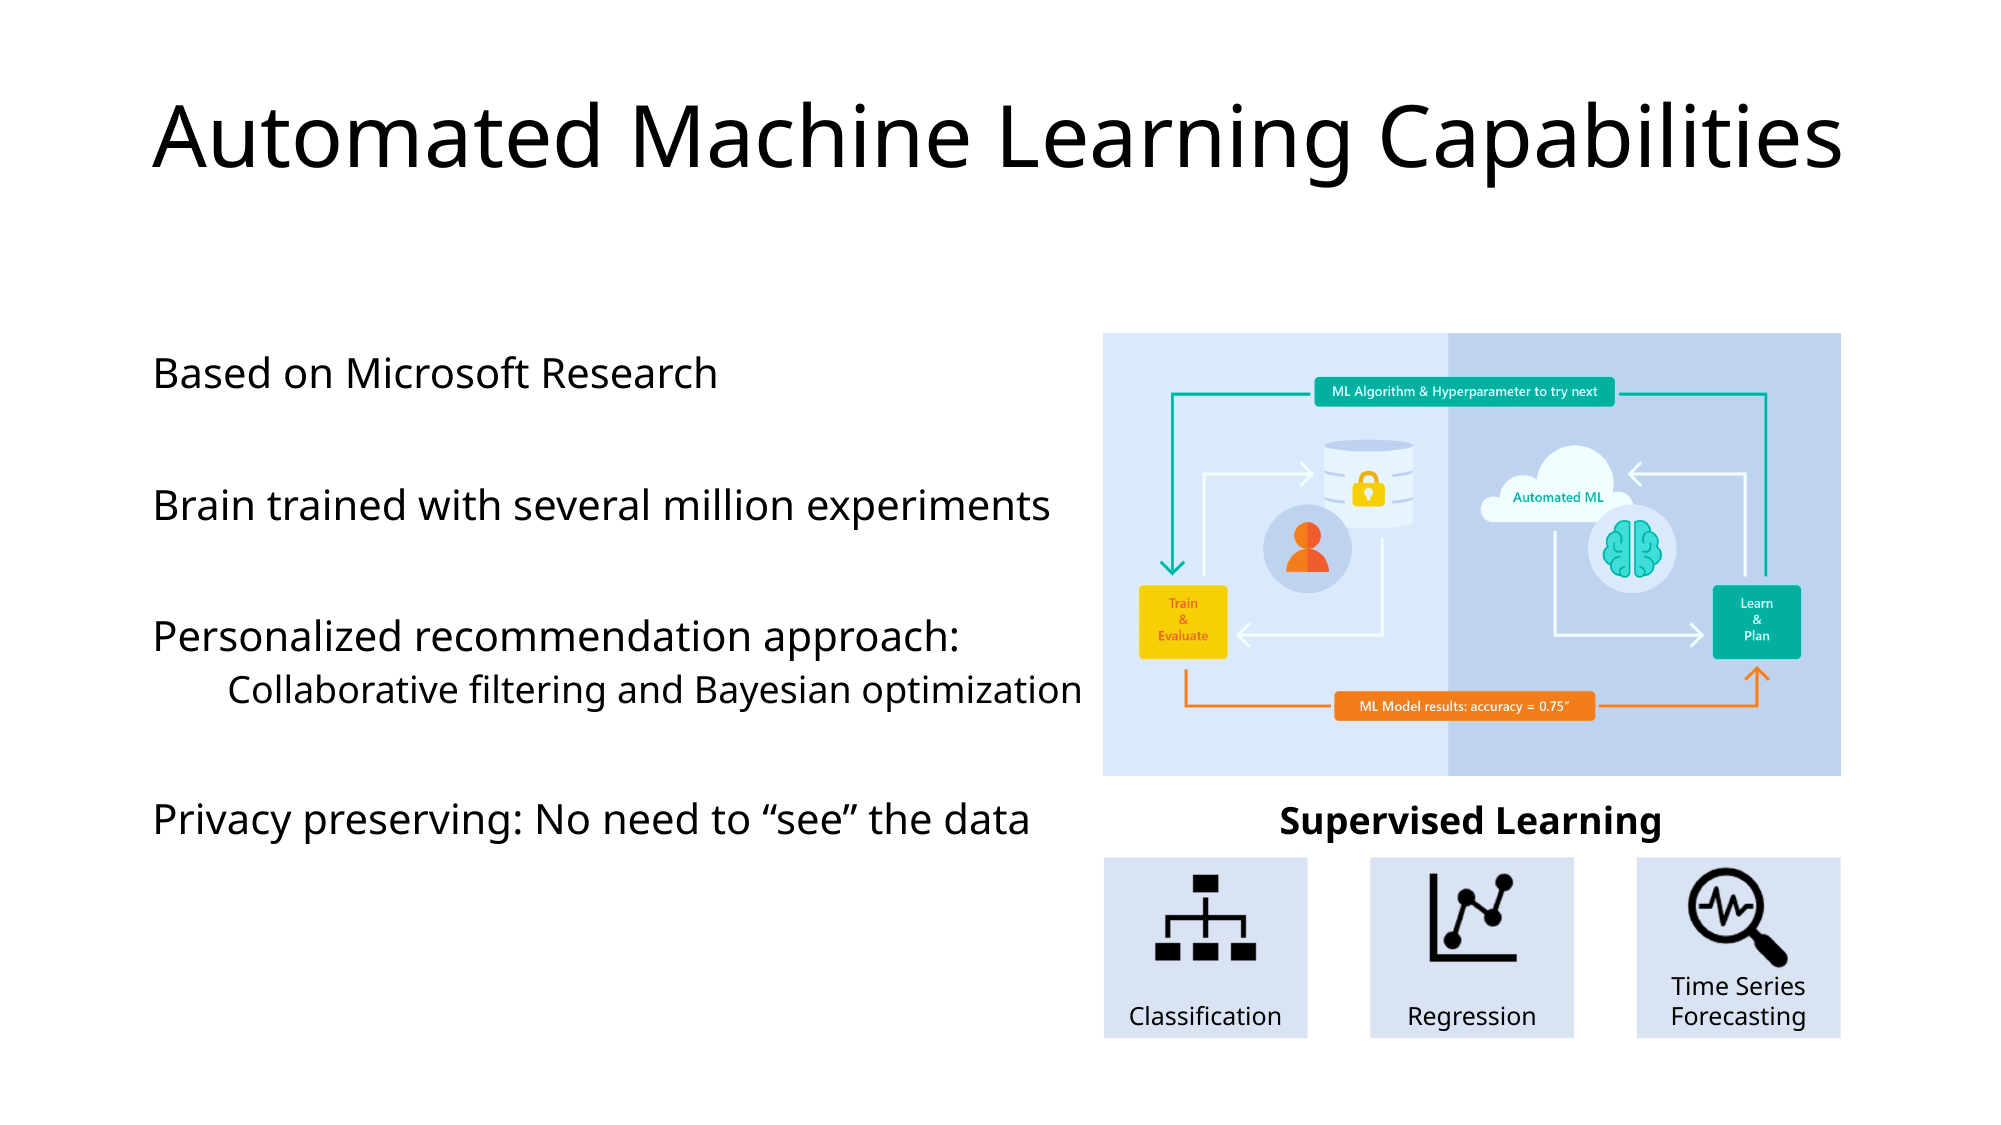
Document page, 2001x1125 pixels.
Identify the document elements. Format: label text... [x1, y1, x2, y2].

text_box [1636, 857, 1841, 1039]
text_box Supervised Learning [1102, 789, 1841, 850]
list Based on Microsoft Research Brain trained with several million experiments Personalized recommendation approach: Collaborative filtering and Bayesian optimization Privacy preserving: No need to “see” the data [137, 344, 1103, 1059]
picture [1103, 333, 1841, 776]
title Automated Machine Learning Capabilities [137, 59, 1863, 207]
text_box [1103, 857, 1308, 1039]
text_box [1370, 857, 1575, 1039]
